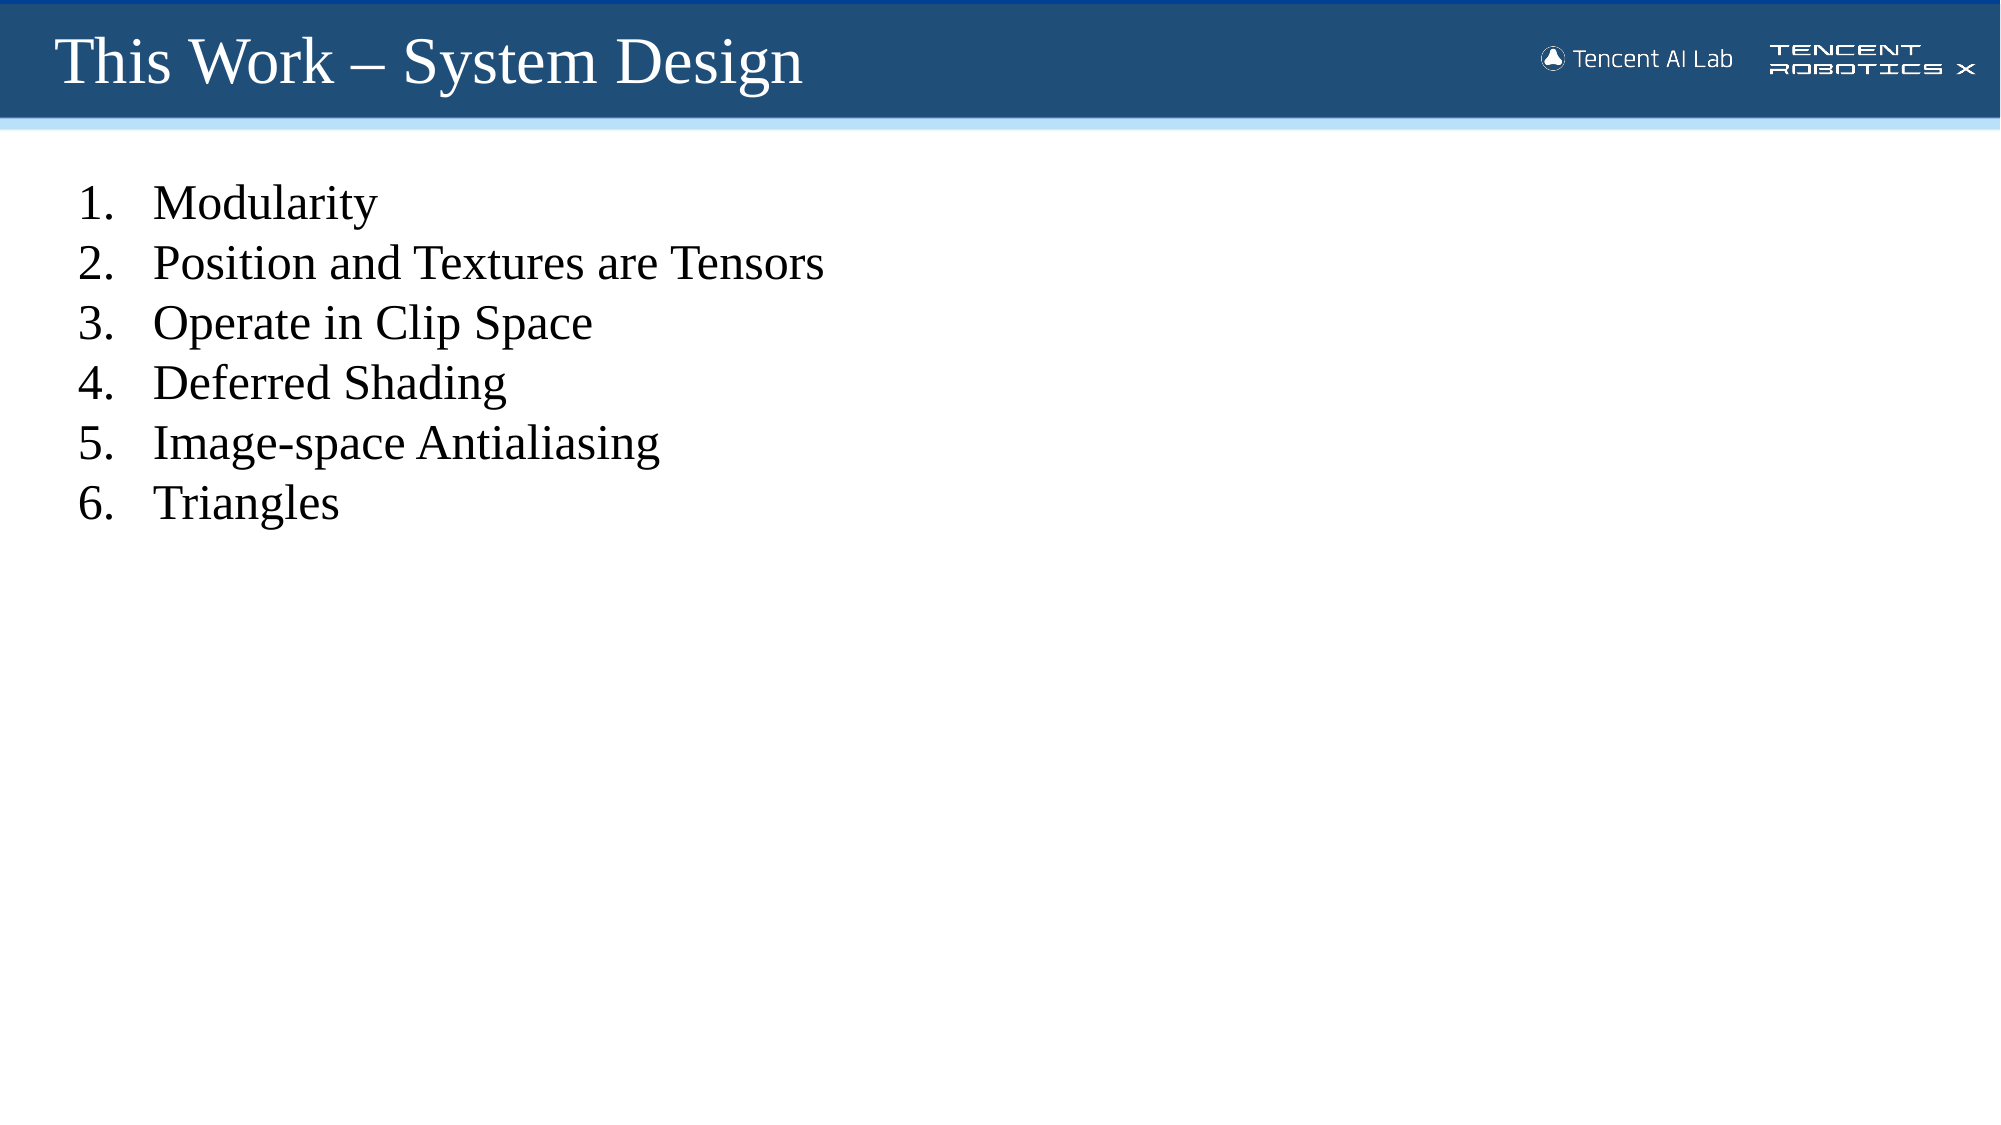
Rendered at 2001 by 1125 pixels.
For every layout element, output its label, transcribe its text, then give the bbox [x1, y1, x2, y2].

picture [1764, 39, 1982, 80]
picture [1541, 46, 1732, 71]
picture [0, 117, 2000, 133]
text_box Modularity Position and Textures are Tensors Operate in Clip Space Deferred Shading Image-space Antialiasing Triangles [63, 162, 1963, 597]
text_box This Work – System Design [39, 9, 821, 105]
picture [0, 0, 2000, 4]
